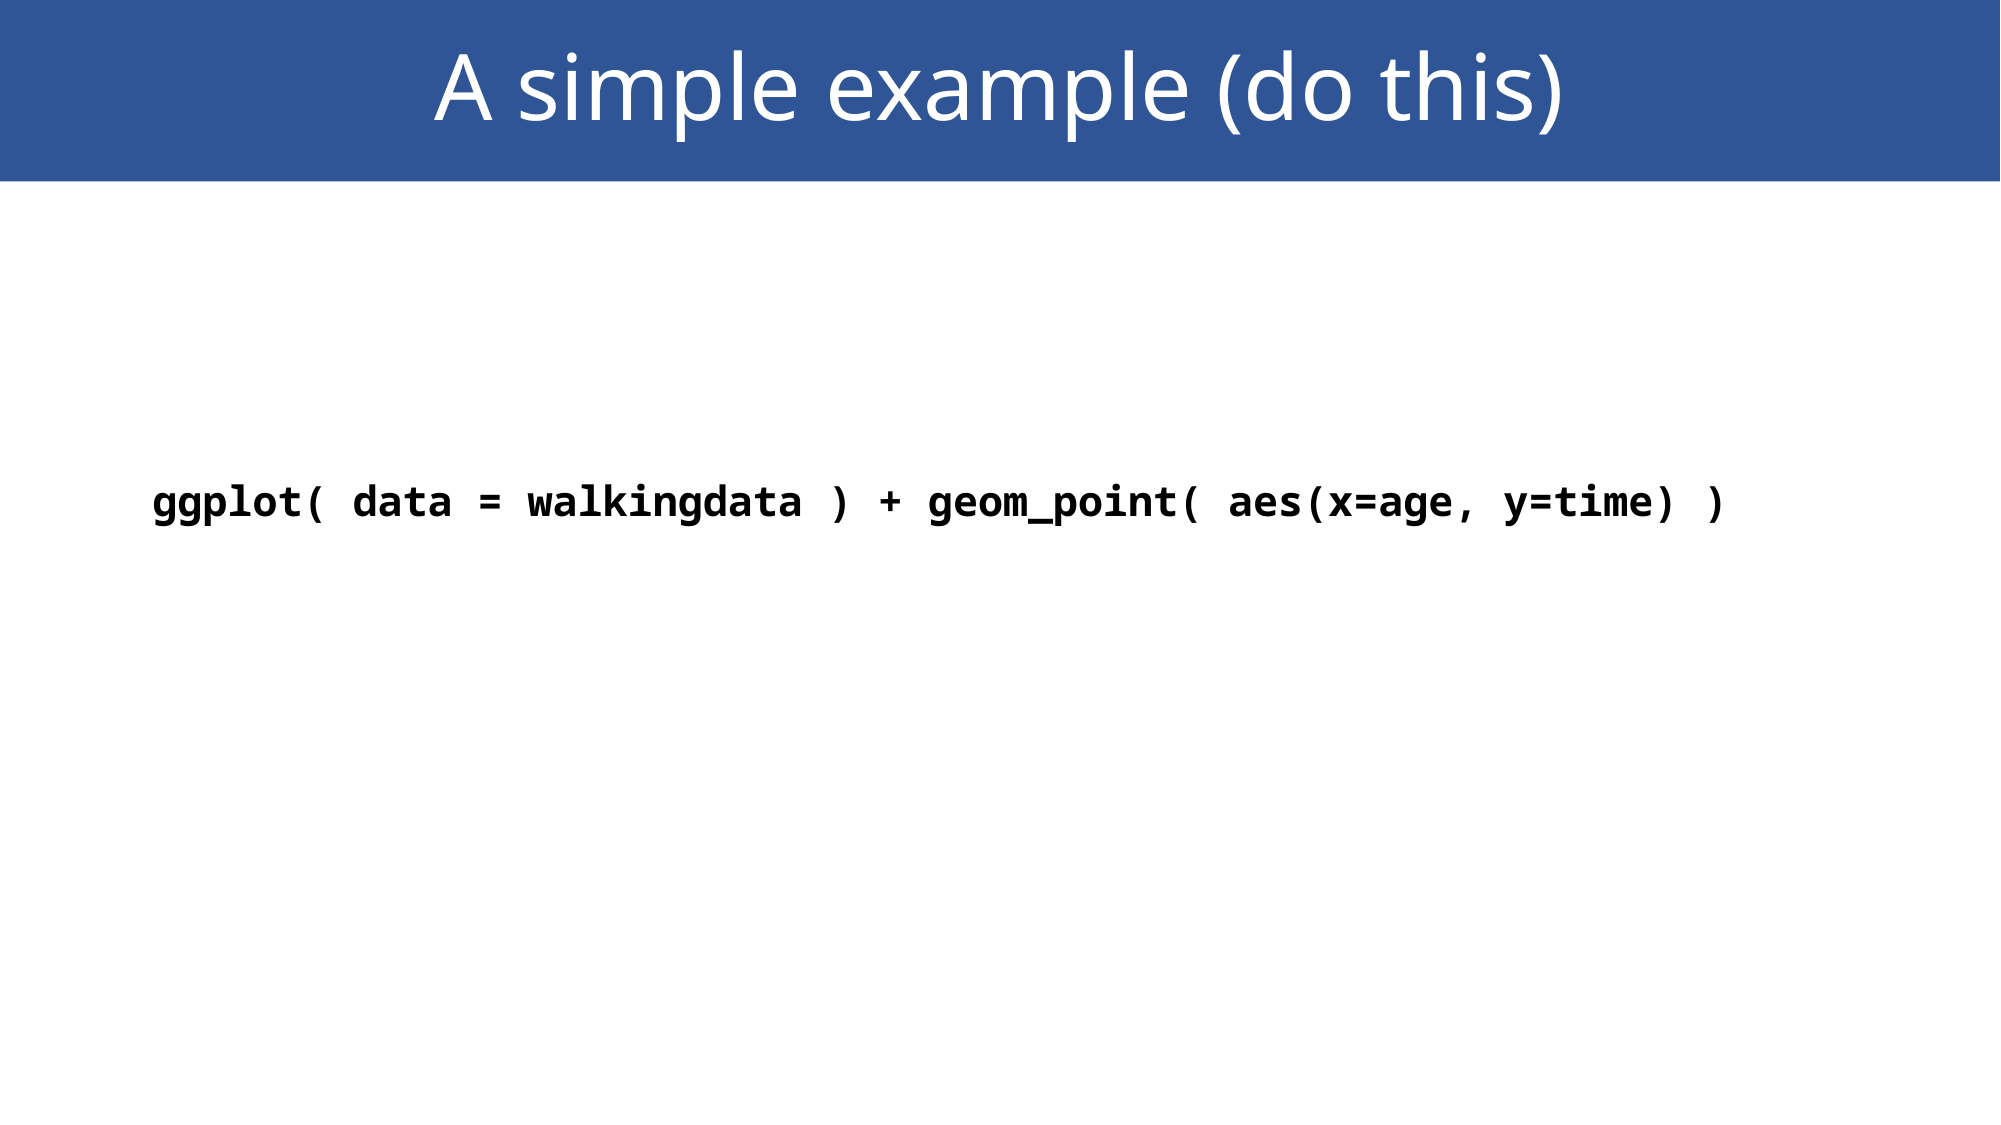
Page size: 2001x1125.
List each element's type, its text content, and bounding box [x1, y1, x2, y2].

title A simple example (do this) [0, 0, 2000, 182]
list ggplot( data = walkingdata ) + geom_point( aes(x=age, y=time) ) [137, 472, 1863, 1014]
